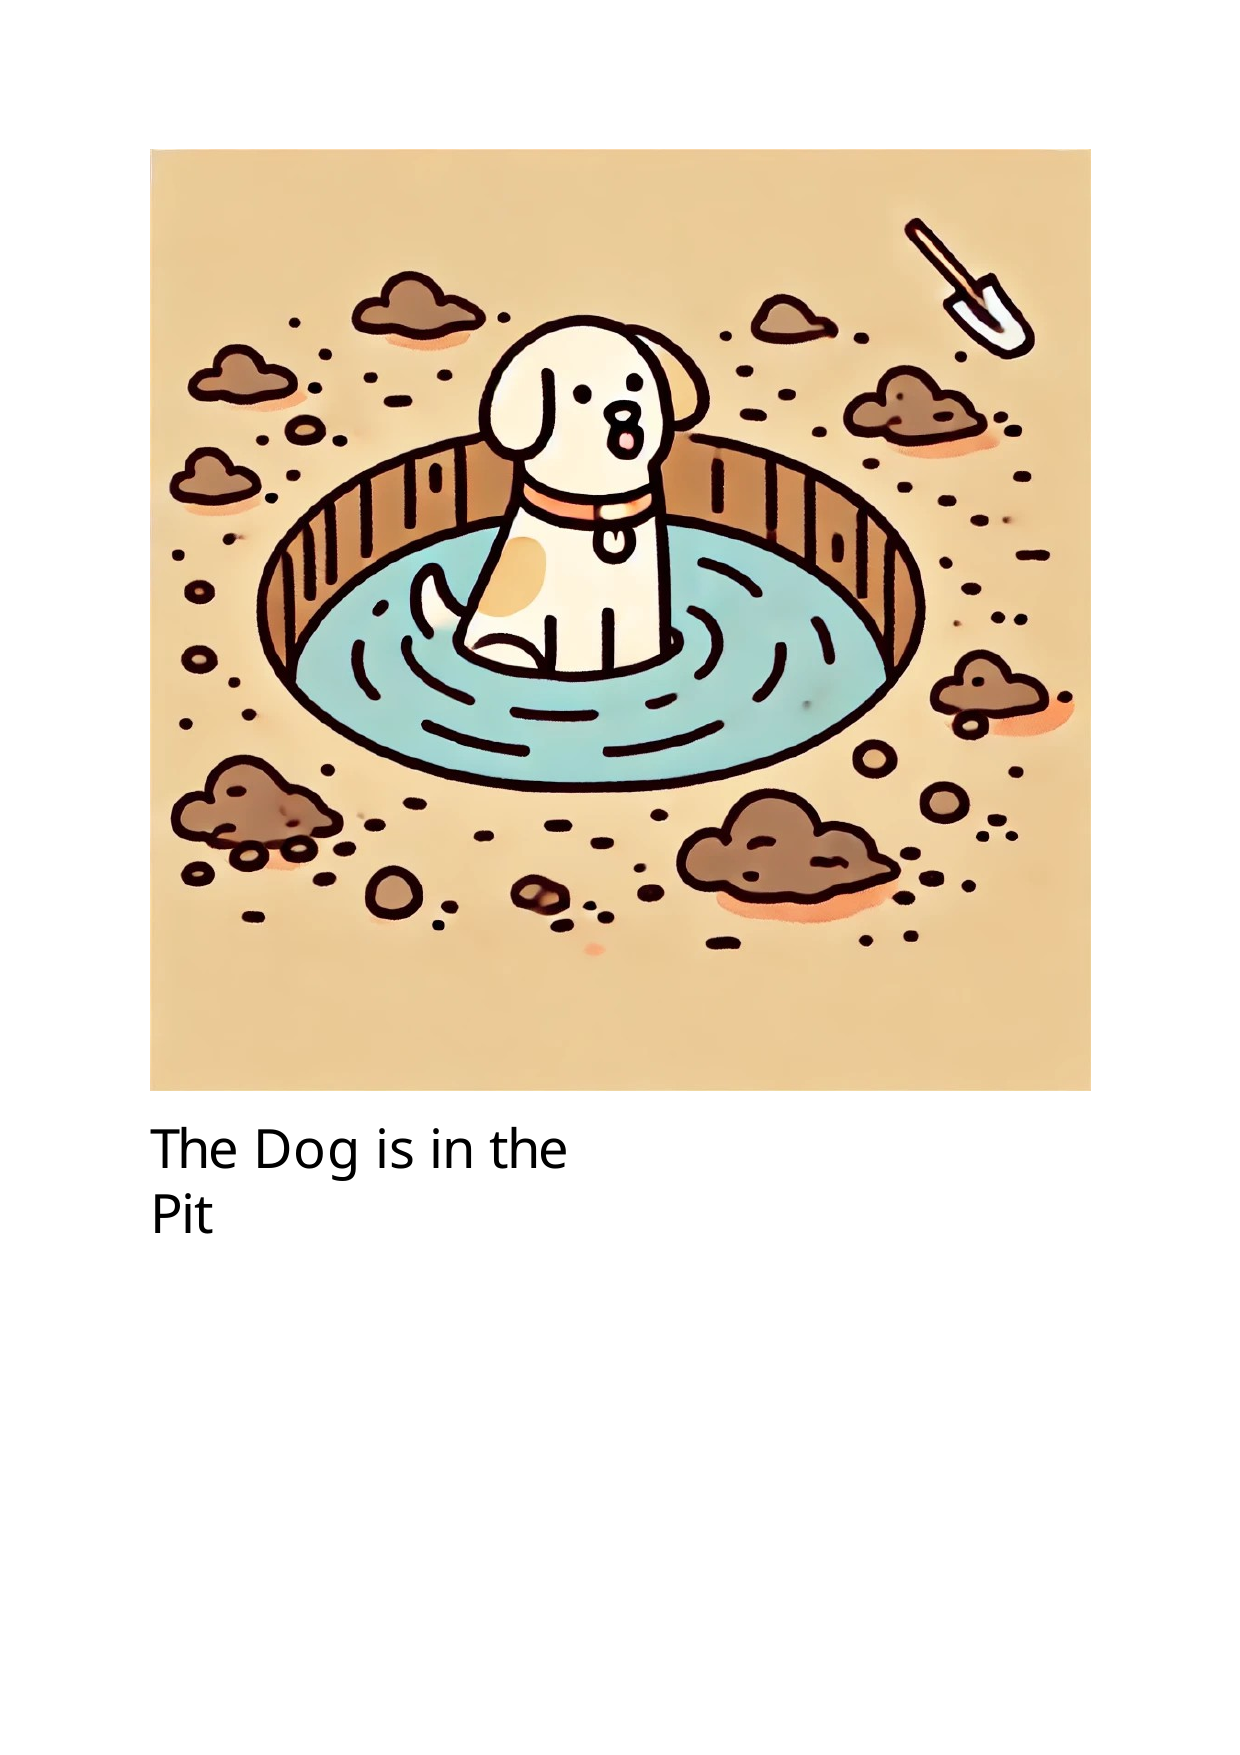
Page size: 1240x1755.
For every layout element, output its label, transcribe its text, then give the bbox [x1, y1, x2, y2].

text_box The Dog is in the Pit [147, 1112, 604, 1245]
picture [149, 149, 1091, 1091]
